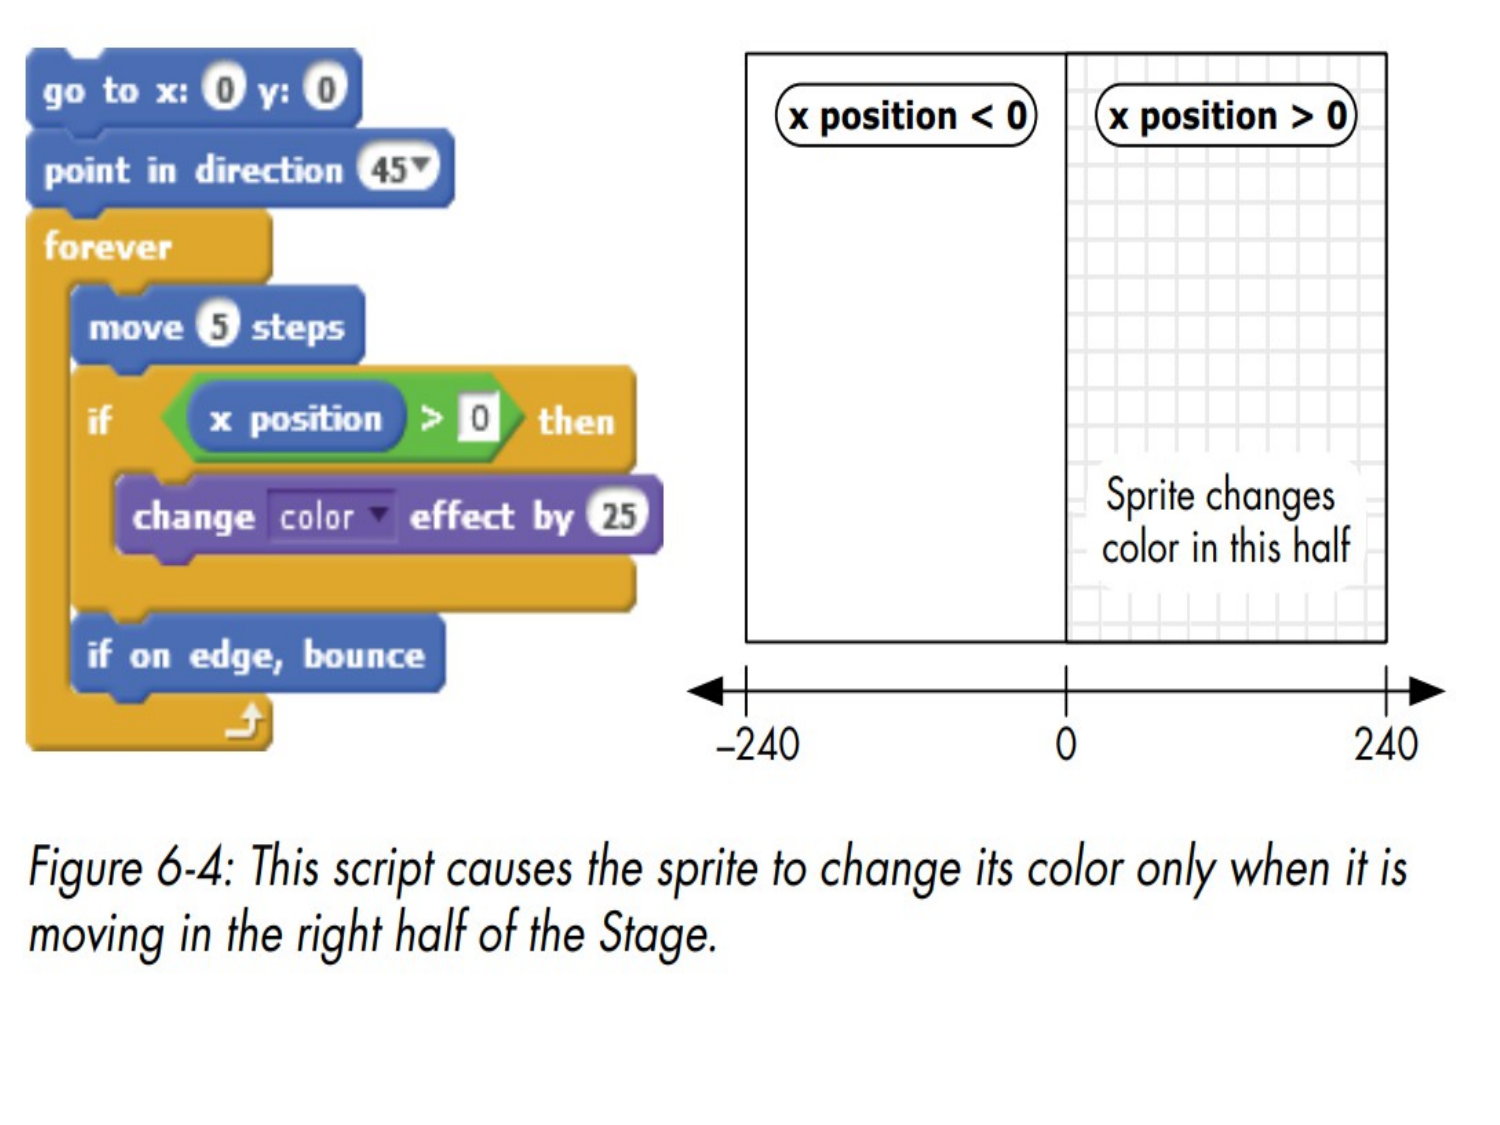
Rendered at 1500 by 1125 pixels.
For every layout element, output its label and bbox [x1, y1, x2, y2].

picture [1, 0, 1500, 976]
